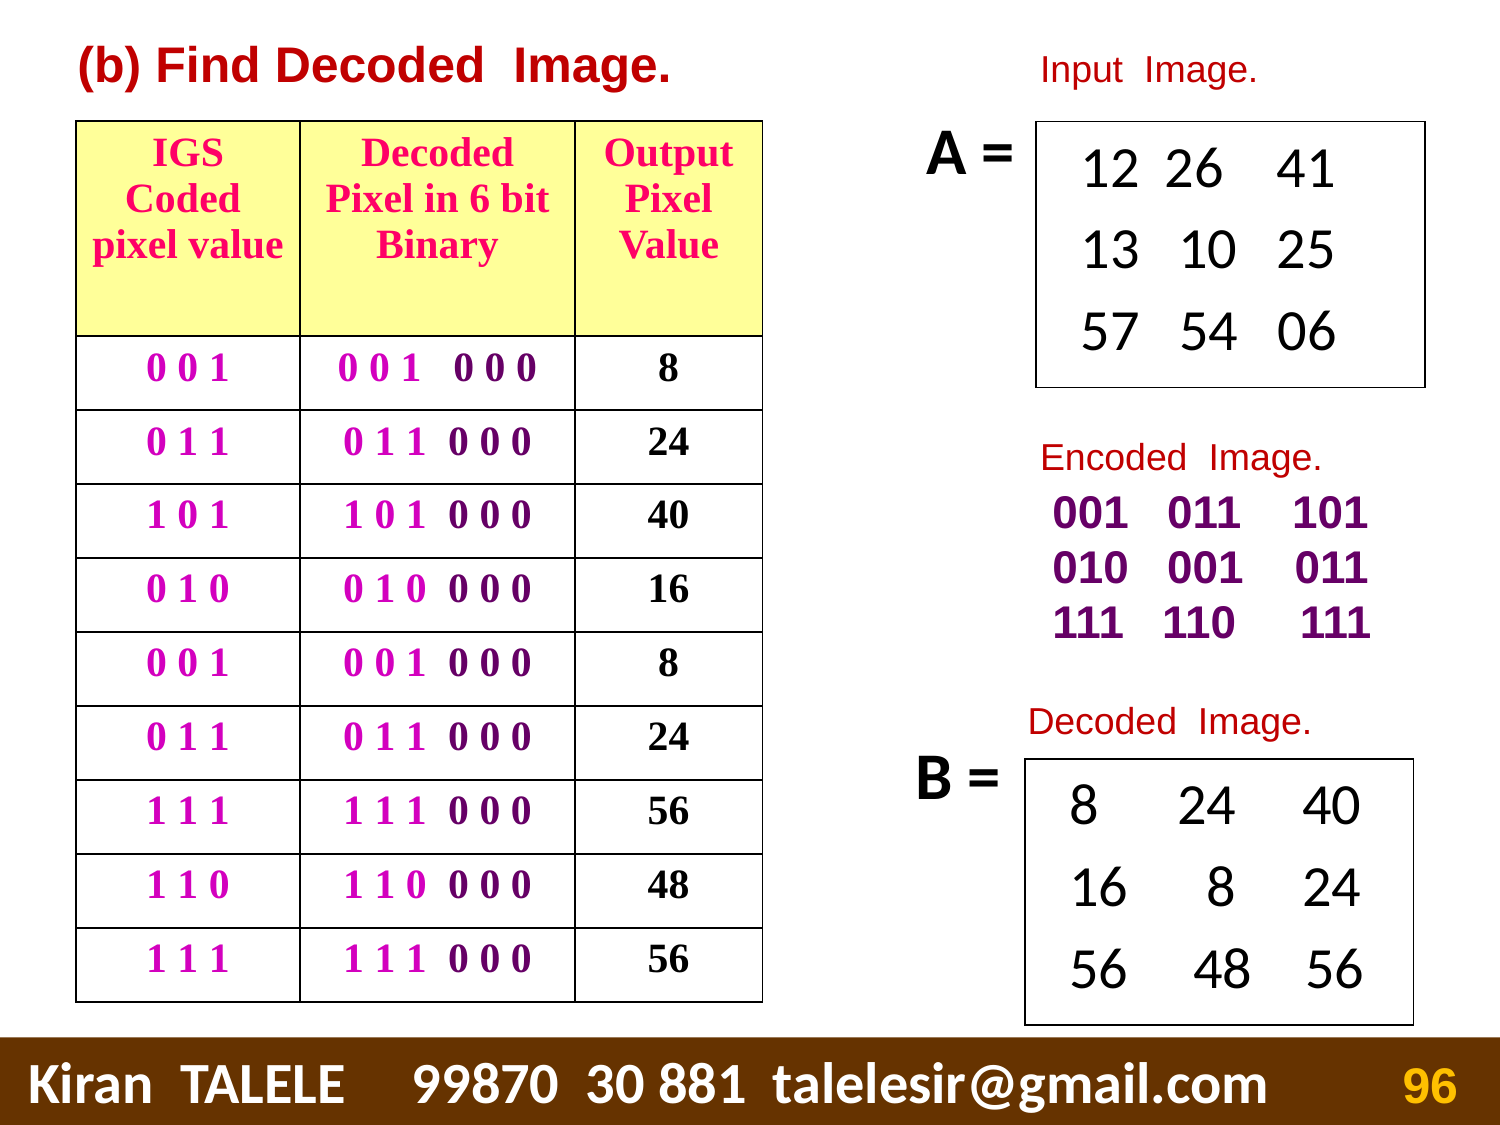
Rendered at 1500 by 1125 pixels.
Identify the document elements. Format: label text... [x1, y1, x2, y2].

table_cell 0 0 1 [77, 337, 299, 409]
text_box (b) Find Decoded Image. [62, 24, 1038, 100]
table_cell 1 1 1 [77, 929, 299, 1001]
table_header Output Pixel Value [576, 122, 762, 335]
table_cell 0 0 1 0 0 0 [301, 633, 574, 705]
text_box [899, 724, 1414, 1026]
table_cell 1 0 1 [77, 485, 299, 557]
table_cell 24 [576, 707, 762, 779]
text_box Decoded Image. [1012, 689, 1425, 750]
table_cell 0 1 0 0 0 0 [301, 559, 574, 631]
table_cell 56 [576, 929, 762, 1001]
table_cell 1 0 1 0 0 0 [301, 485, 574, 557]
text_box Input Image. [1025, 37, 1438, 98]
table_cell 1 1 0 0 0 0 [301, 855, 574, 927]
table_cell 1 1 0 [77, 855, 299, 927]
table_cell 0 0 1 0 0 0 [301, 337, 574, 409]
table_cell 8 [576, 633, 762, 705]
table_cell 0 1 1 [77, 707, 299, 779]
table_cell 48 [576, 855, 762, 927]
table_cell 0 1 1 0 0 0 [301, 411, 574, 483]
table_cell 24 [576, 411, 762, 483]
table_header Decoded Pixel in 6 bit Binary [301, 122, 574, 335]
table_cell 40 [576, 485, 762, 557]
table_cell 0 1 1 0 0 0 [301, 707, 574, 779]
table_cell 56 [576, 781, 762, 853]
text_box Encoded Image. [1025, 424, 1438, 485]
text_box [0, 1037, 1500, 1125]
table_cell 8 [576, 337, 762, 409]
table_cell 1 1 1 0 0 0 [301, 929, 574, 1001]
table_cell 1 1 1 [77, 781, 299, 853]
table_cell 0 1 0 [77, 559, 299, 631]
table_cell 1 1 1 0 0 0 [301, 781, 574, 853]
table_cell 16 [576, 559, 762, 631]
table_cell 0 1 1 [77, 411, 299, 483]
table_cell 0 0 1 [77, 633, 299, 705]
text_box 001 011 101 010 001 011 111 110 111 [1037, 474, 1400, 655]
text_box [910, 99, 1426, 388]
table_header IGS Coded pixel value [77, 122, 299, 335]
